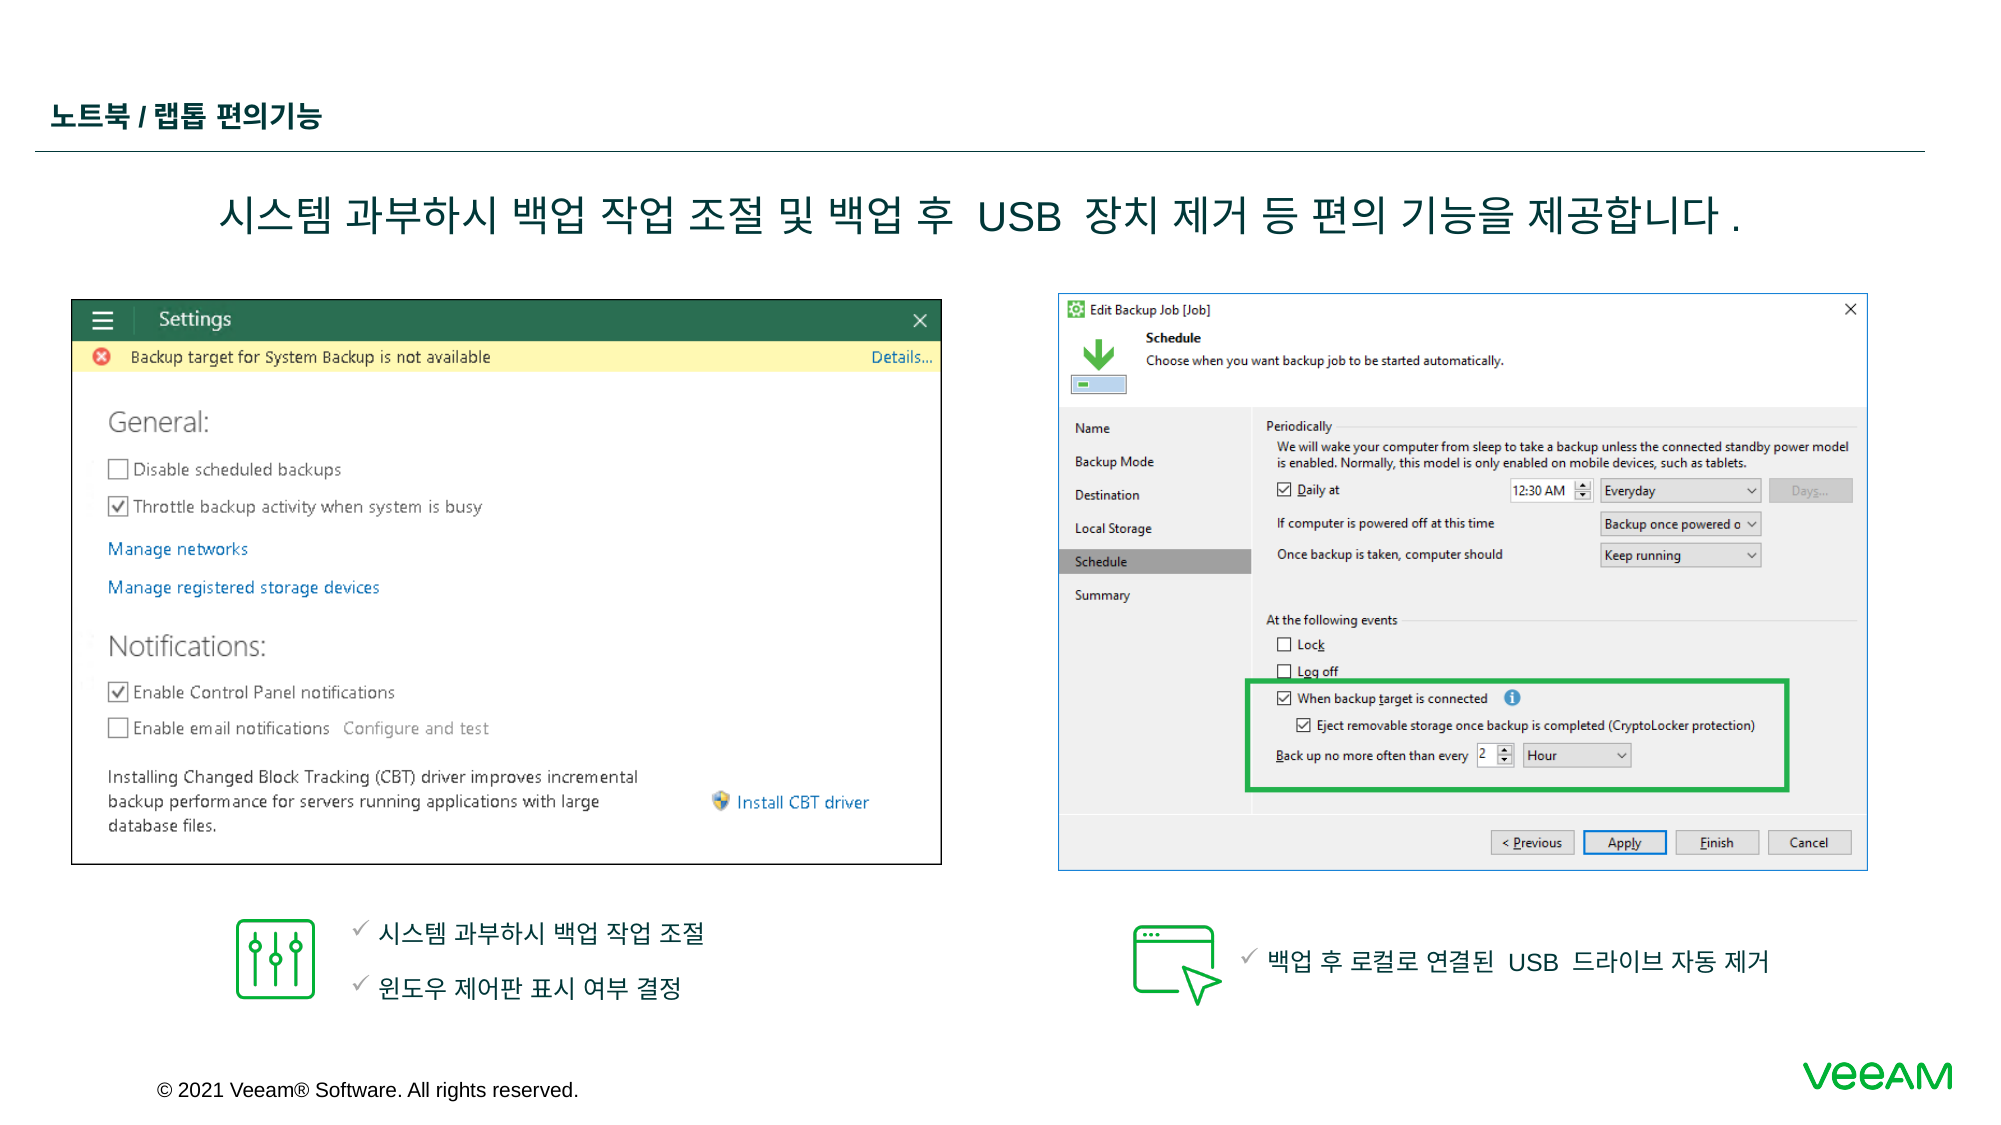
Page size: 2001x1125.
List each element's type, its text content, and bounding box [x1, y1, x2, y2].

picture [1803, 1062, 1952, 1090]
picture [227, 911, 322, 1006]
text_box 시스템 과부하시 백업 작업 조절 및 백업 후 USB 장치 제거 등 편의 기능을 제공합니다. [35, 188, 1926, 260]
text_box 백업 후 로컬로 연결된 USB 드라이브 자동 제거 [1224, 900, 1875, 1023]
picture [1058, 293, 1868, 871]
title 노트북/랩톱 편의기능 [35, 88, 1217, 148]
picture [1130, 914, 1225, 1009]
text_box 시스템 과부하시 백업 작업 조절 윈도우 제어판 표시 여부 결정 [335, 900, 987, 1023]
picture [71, 299, 942, 865]
